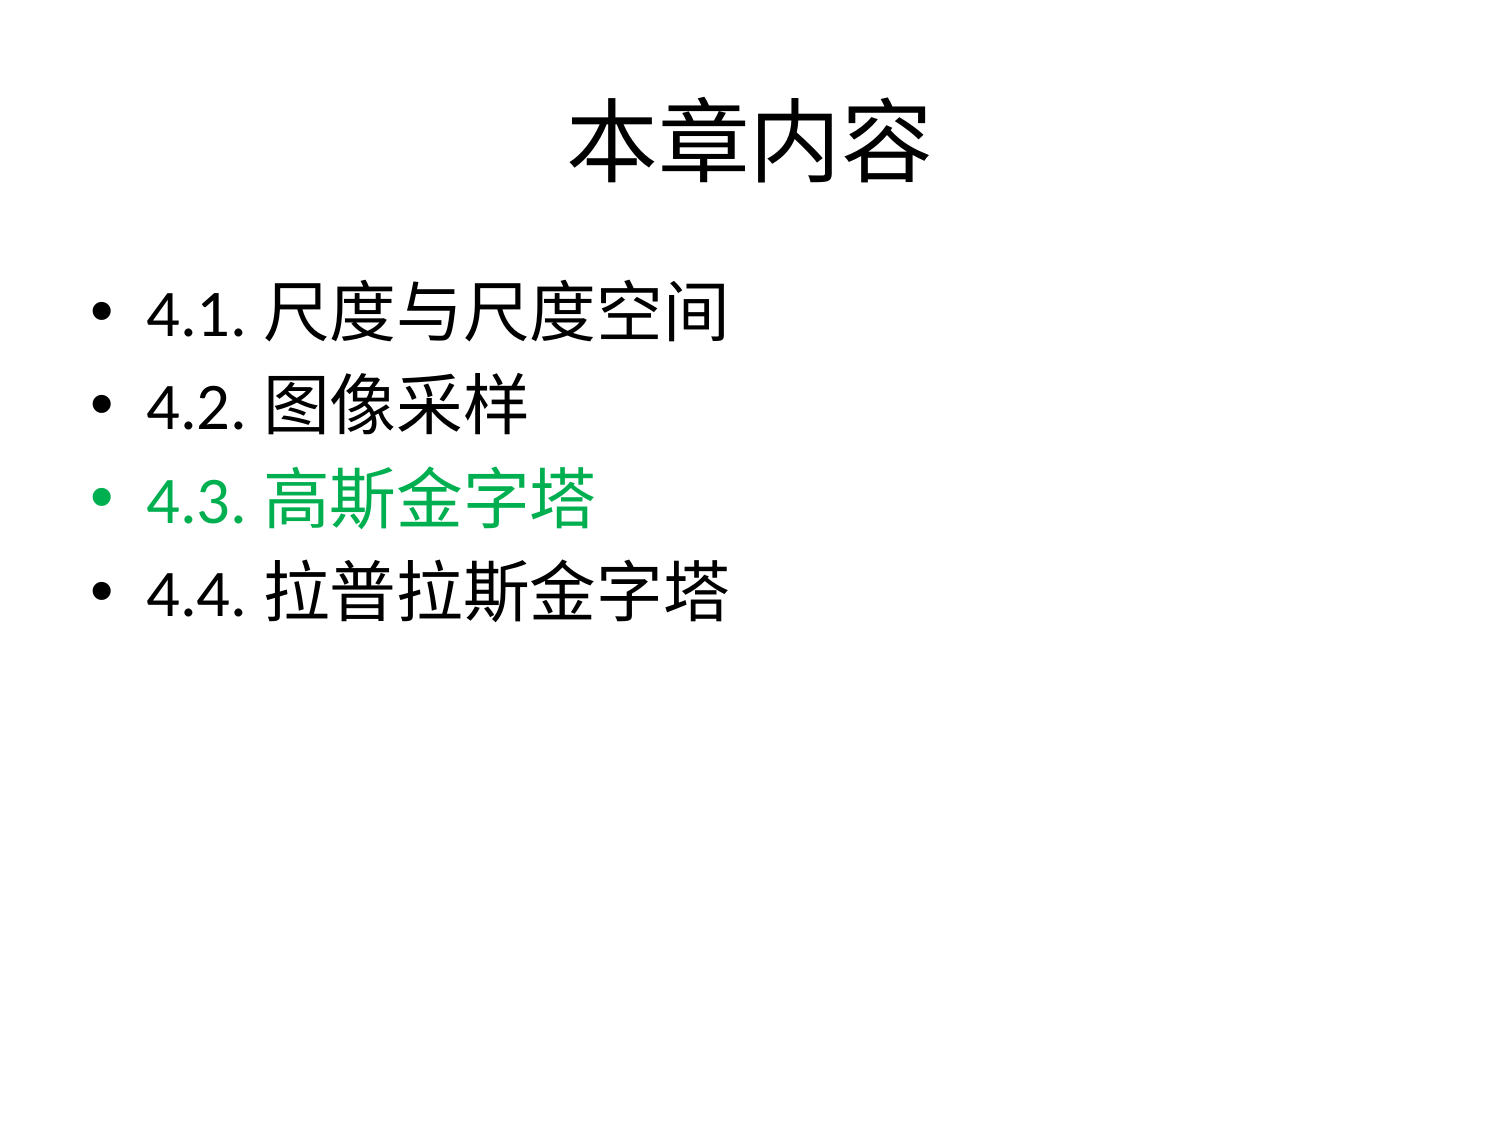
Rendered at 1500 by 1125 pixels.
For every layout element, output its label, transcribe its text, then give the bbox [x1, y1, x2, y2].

list 4.1.尺度与尺度空间 4.2.图像采样 4.3.高斯金字塔 4.4.拉普拉斯金字塔 [75, 262, 1425, 1005]
title 本章内容 [75, 45, 1425, 233]
